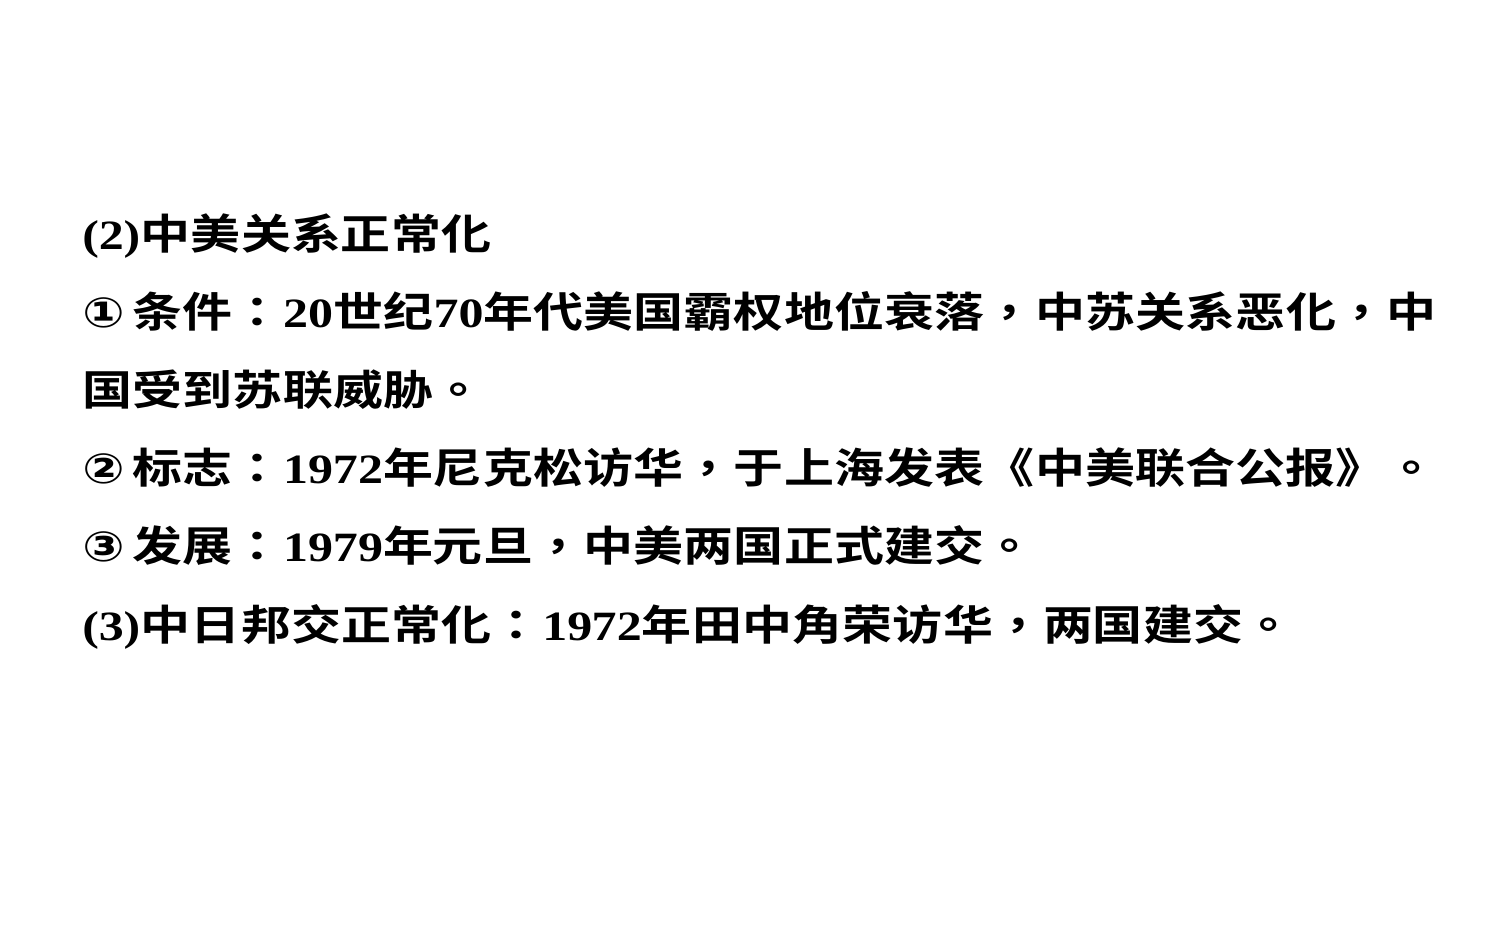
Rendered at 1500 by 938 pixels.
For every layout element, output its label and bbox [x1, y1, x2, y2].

text_box [81, 183, 1452, 856]
